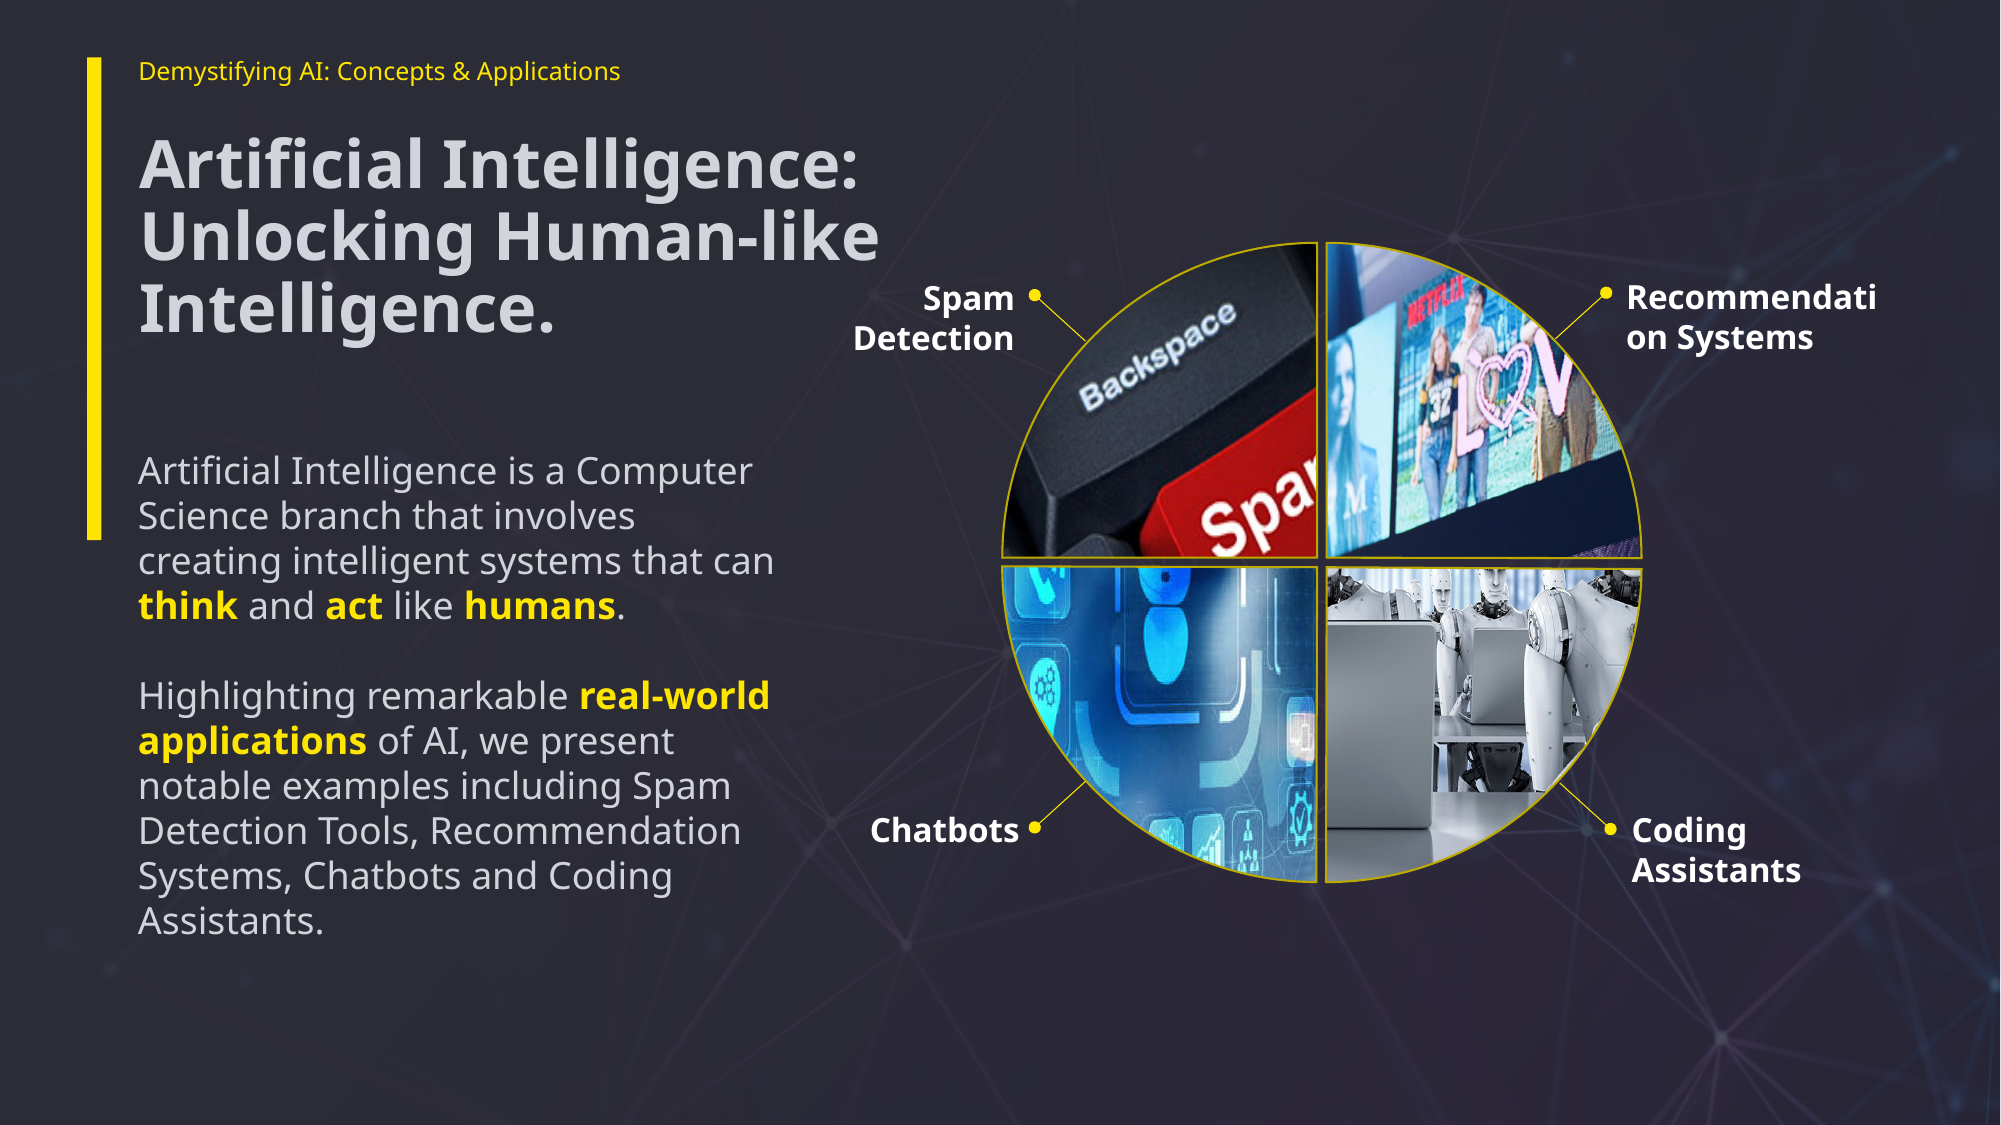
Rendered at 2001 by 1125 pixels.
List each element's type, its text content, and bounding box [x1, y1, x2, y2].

title Artificial Intelligence: Unlocking Human-like Intelligence. [139, 123, 898, 407]
text_box Demystifying AI: Concepts & Applications [123, 47, 670, 93]
text_box [86, 56, 102, 541]
text_box Artificial Intelligence is a Computer Science branch that involves creating intelligent systems that can think and act like humans. Highlighting remarkable real-world applications of AI, we present notable examples including Spam Detection Tools, Recommendation Systems, Chatbots and Coding Assistants. [123, 439, 792, 950]
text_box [791, 242, 1897, 883]
